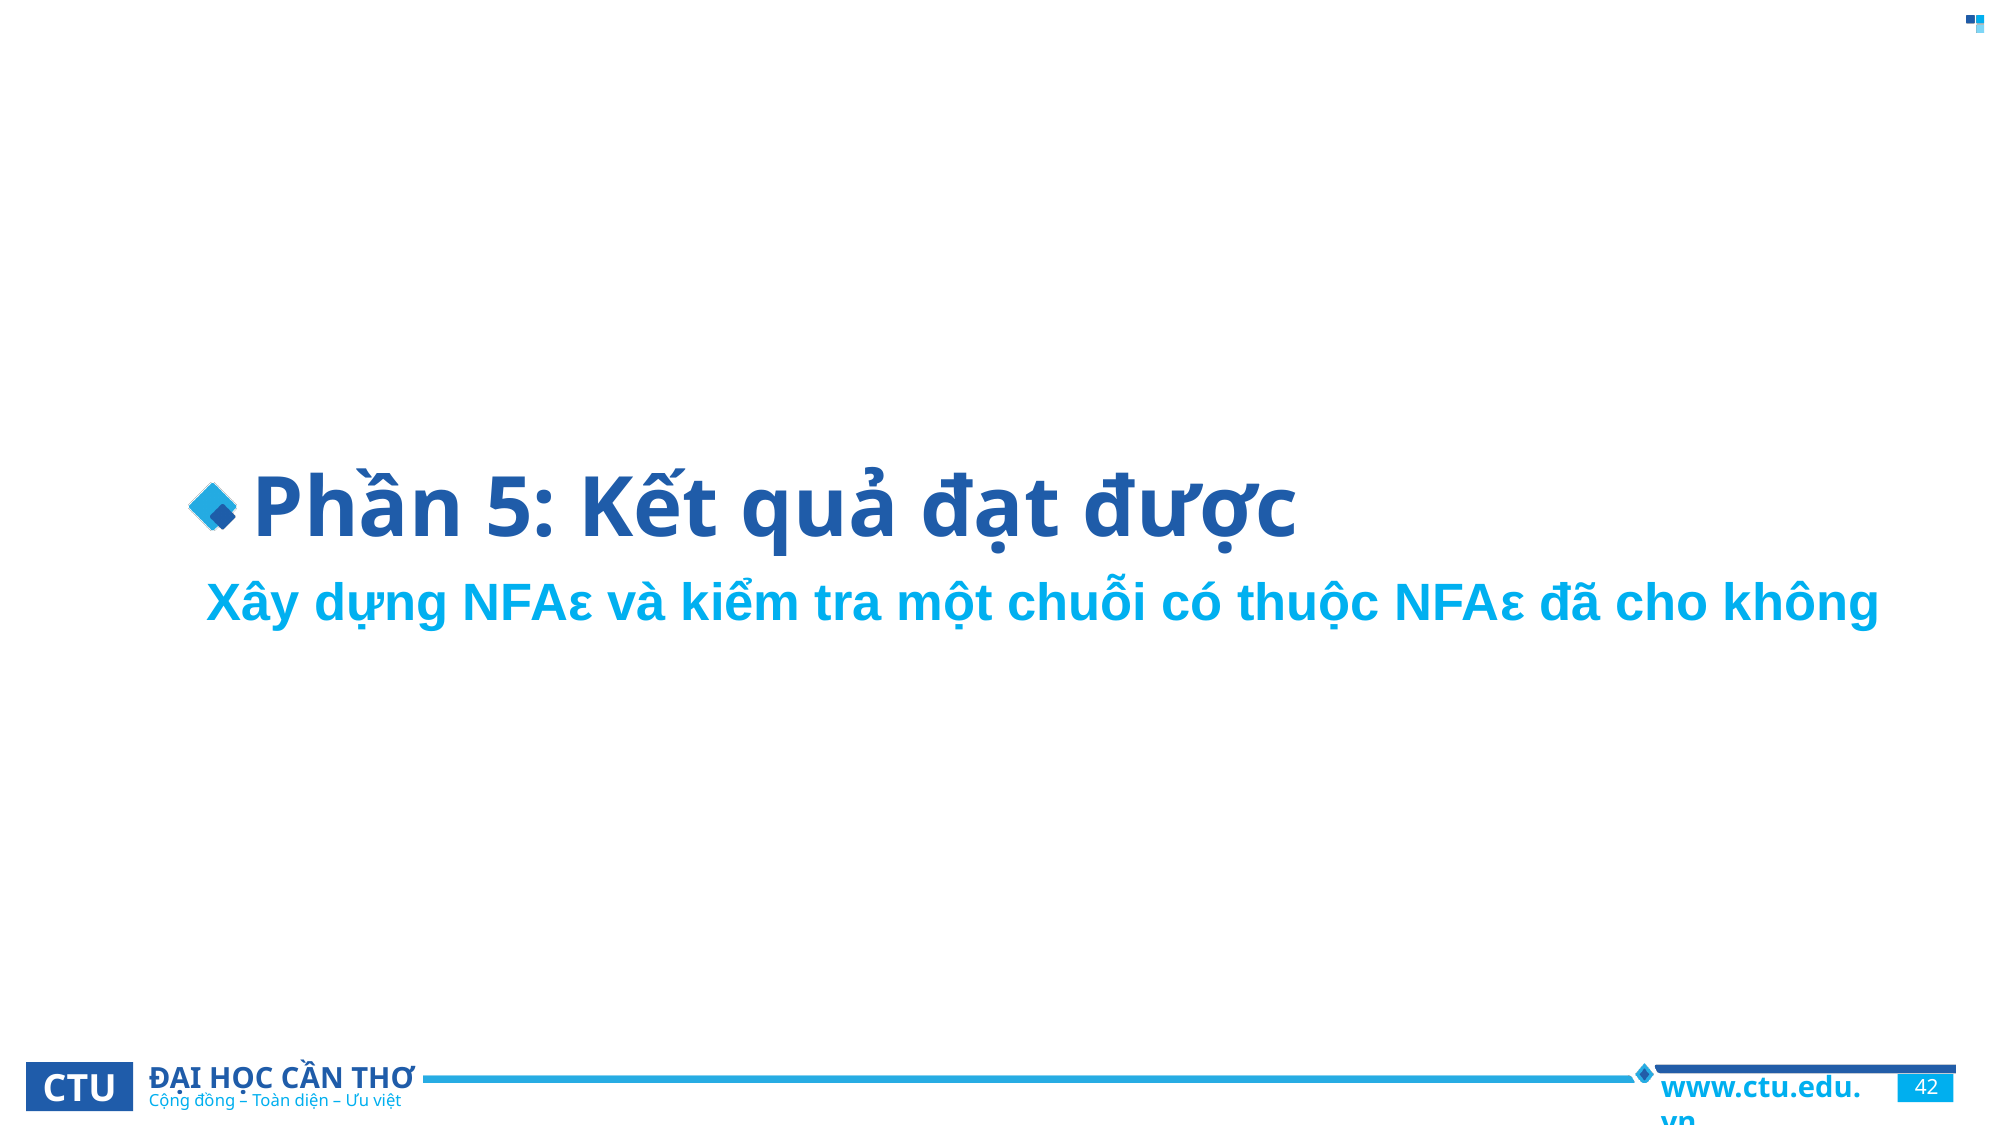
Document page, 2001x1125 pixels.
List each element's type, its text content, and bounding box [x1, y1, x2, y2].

picture [1966, 15, 1985, 33]
picture [188, 482, 236, 531]
picture [423, 1063, 1956, 1083]
title Phần 5: Kết quả đạt được [236, 290, 1883, 560]
picture [252, 1094, 261, 1106]
subtitle Xây dựng NFAε và kiểm tra một chuỗi có thuộc NFAε đã cho không [191, 560, 1970, 691]
